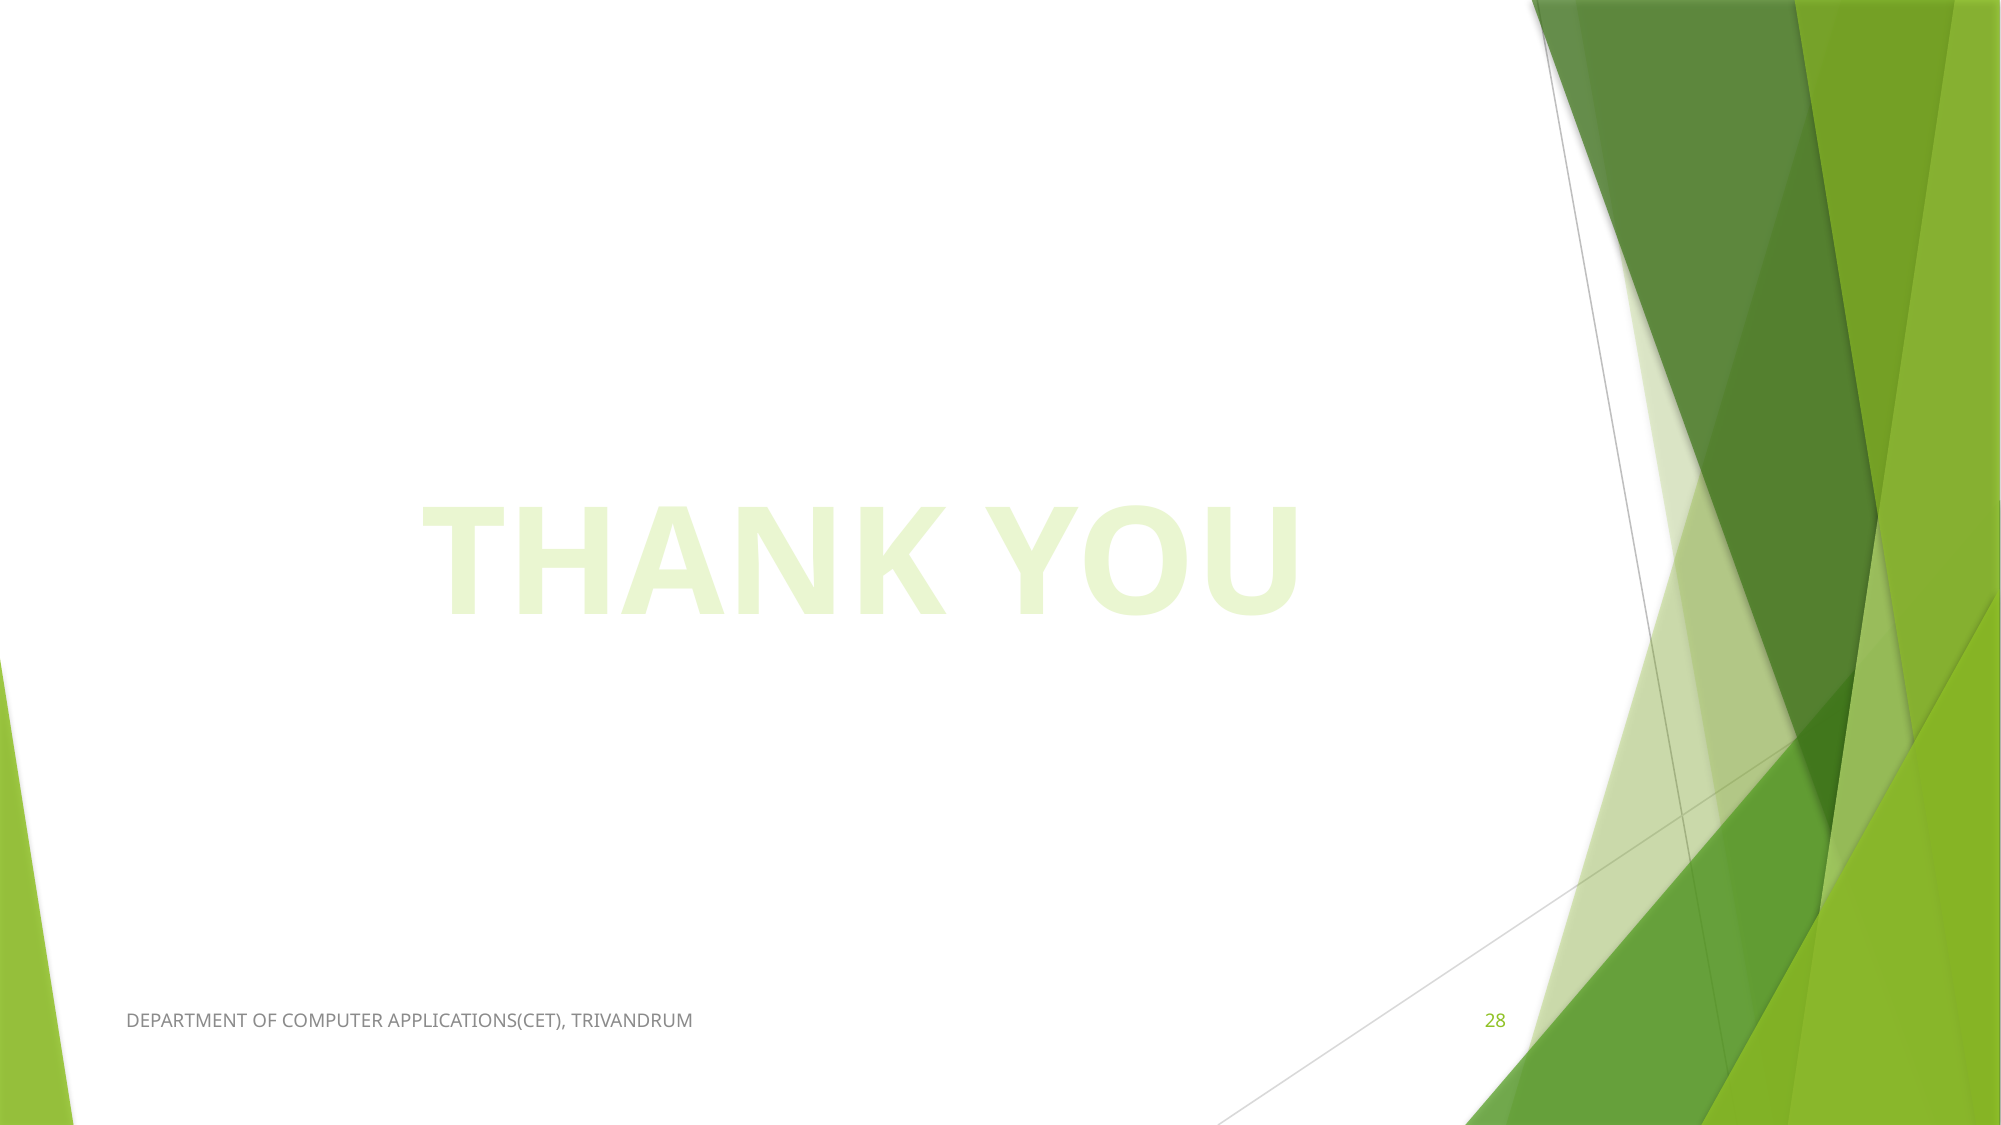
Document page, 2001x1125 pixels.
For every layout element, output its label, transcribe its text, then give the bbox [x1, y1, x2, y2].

footer DEPARTMENT OF COMPUTER APPLICATIONS(CET), TRIVANDRUM [111, 991, 1145, 1051]
slide_number 28 [1409, 991, 1522, 1051]
text_box THANK YOU [327, 457, 1402, 653]
